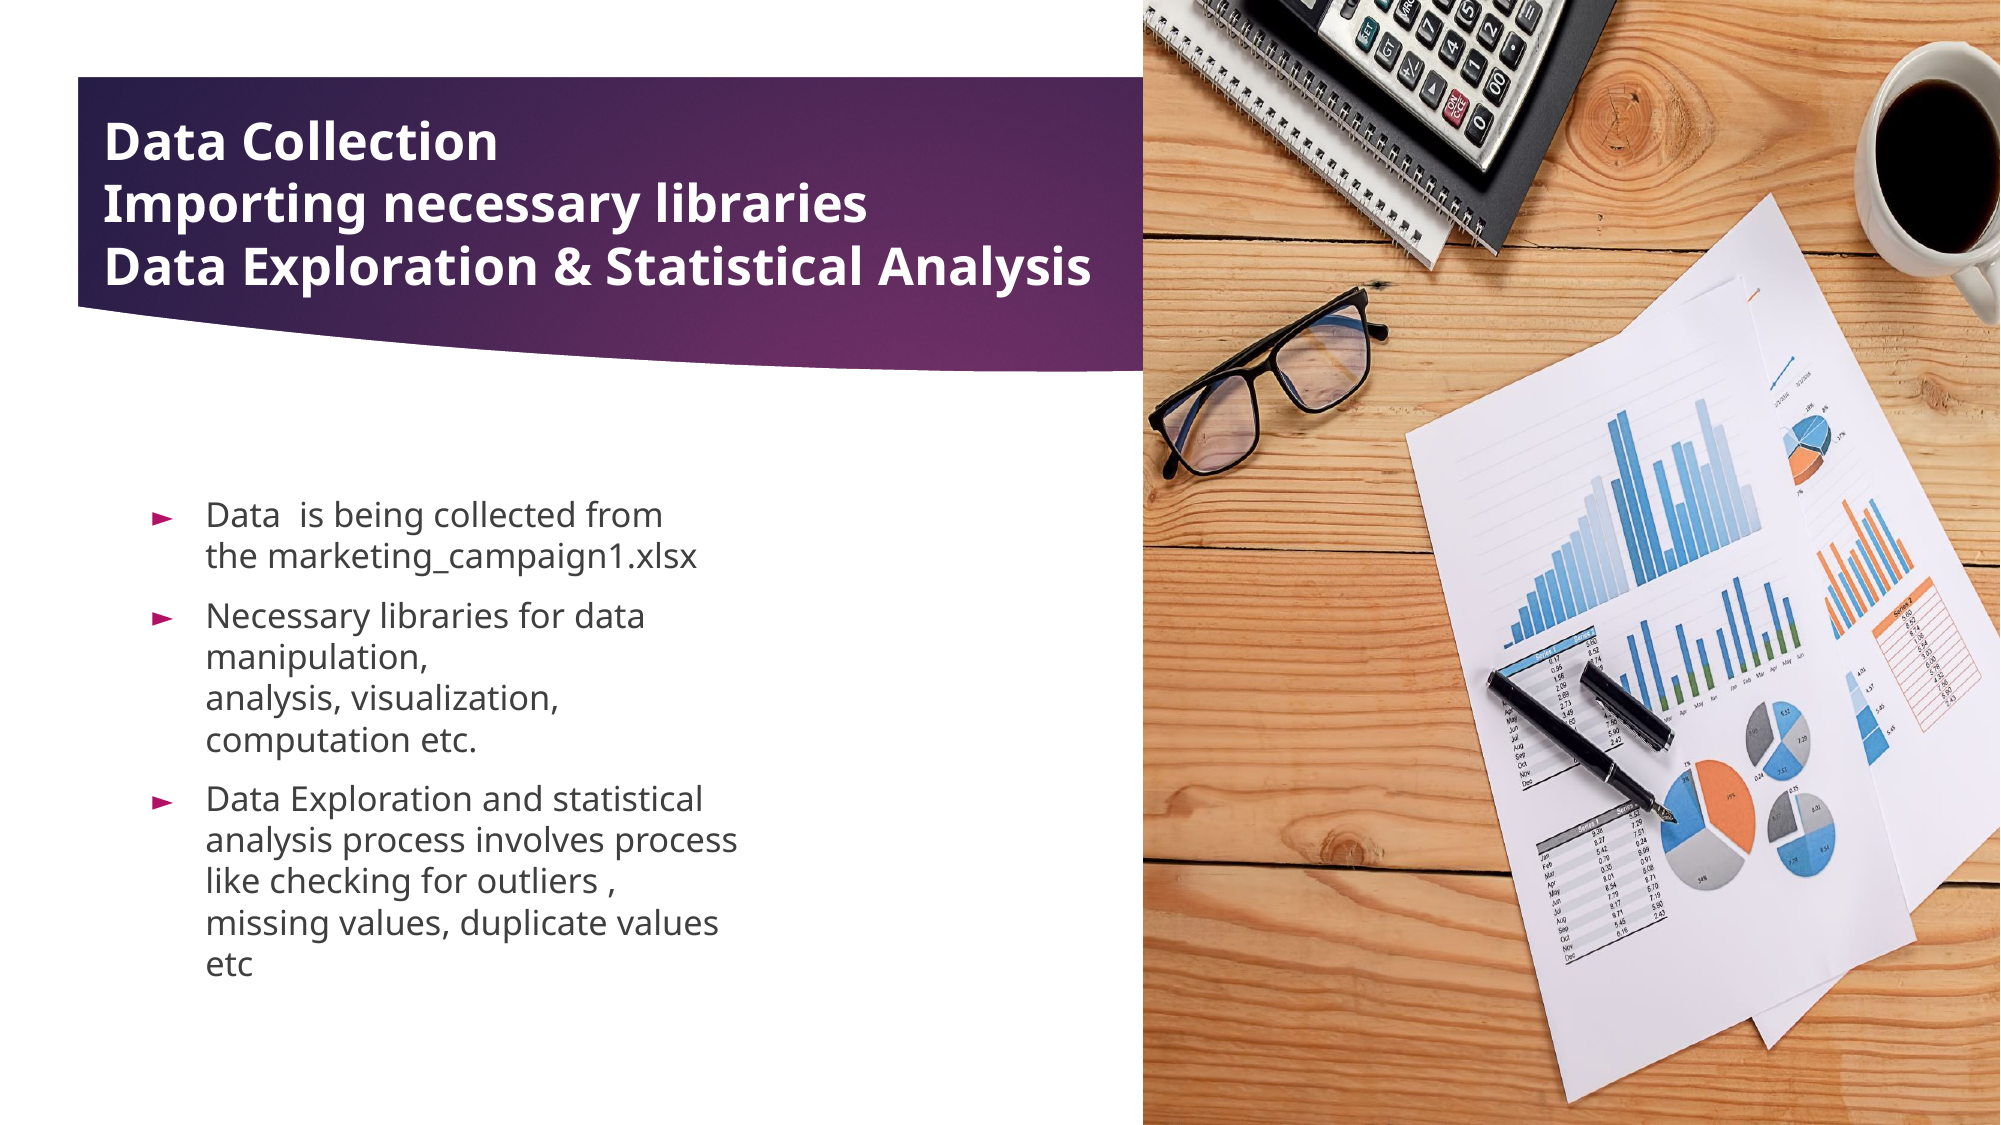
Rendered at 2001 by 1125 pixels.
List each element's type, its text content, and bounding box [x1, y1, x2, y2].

title Data Collection​ Importing necessary libraries​ Data Exploration​ & Statistical Analysis [32, 19, 1137, 385]
picture [1142, 0, 2000, 1125]
list Data is being collected from the marketing_campaign1.xlsx Necessary libraries for data manipulation, analysis, visualization, computation etc. Data Exploration and statistical analysis process involves process like checking for outliers , missing values, duplicate values etc [137, 485, 761, 1002]
